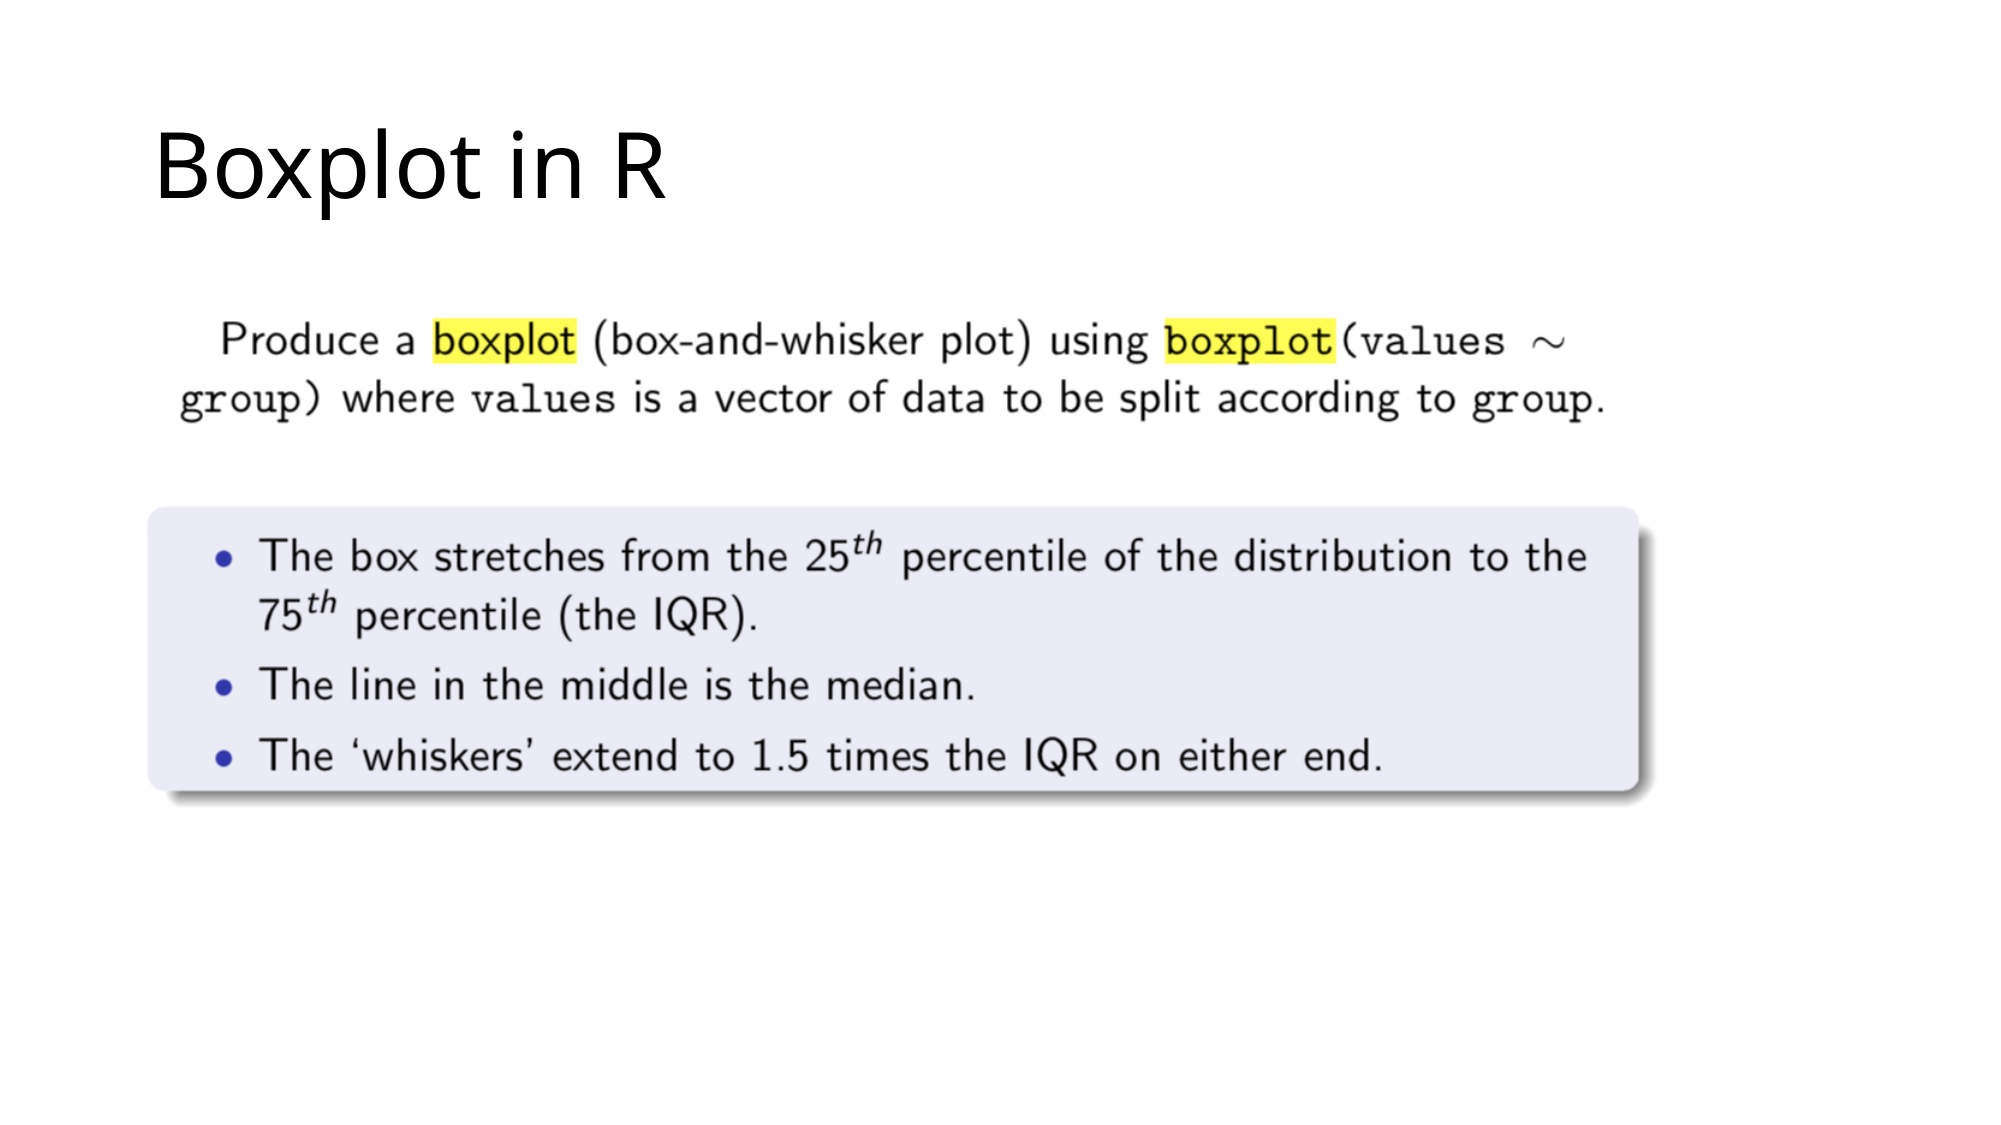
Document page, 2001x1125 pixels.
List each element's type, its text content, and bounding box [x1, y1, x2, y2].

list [137, 260, 1661, 960]
title Boxplot in R [137, 59, 1863, 278]
